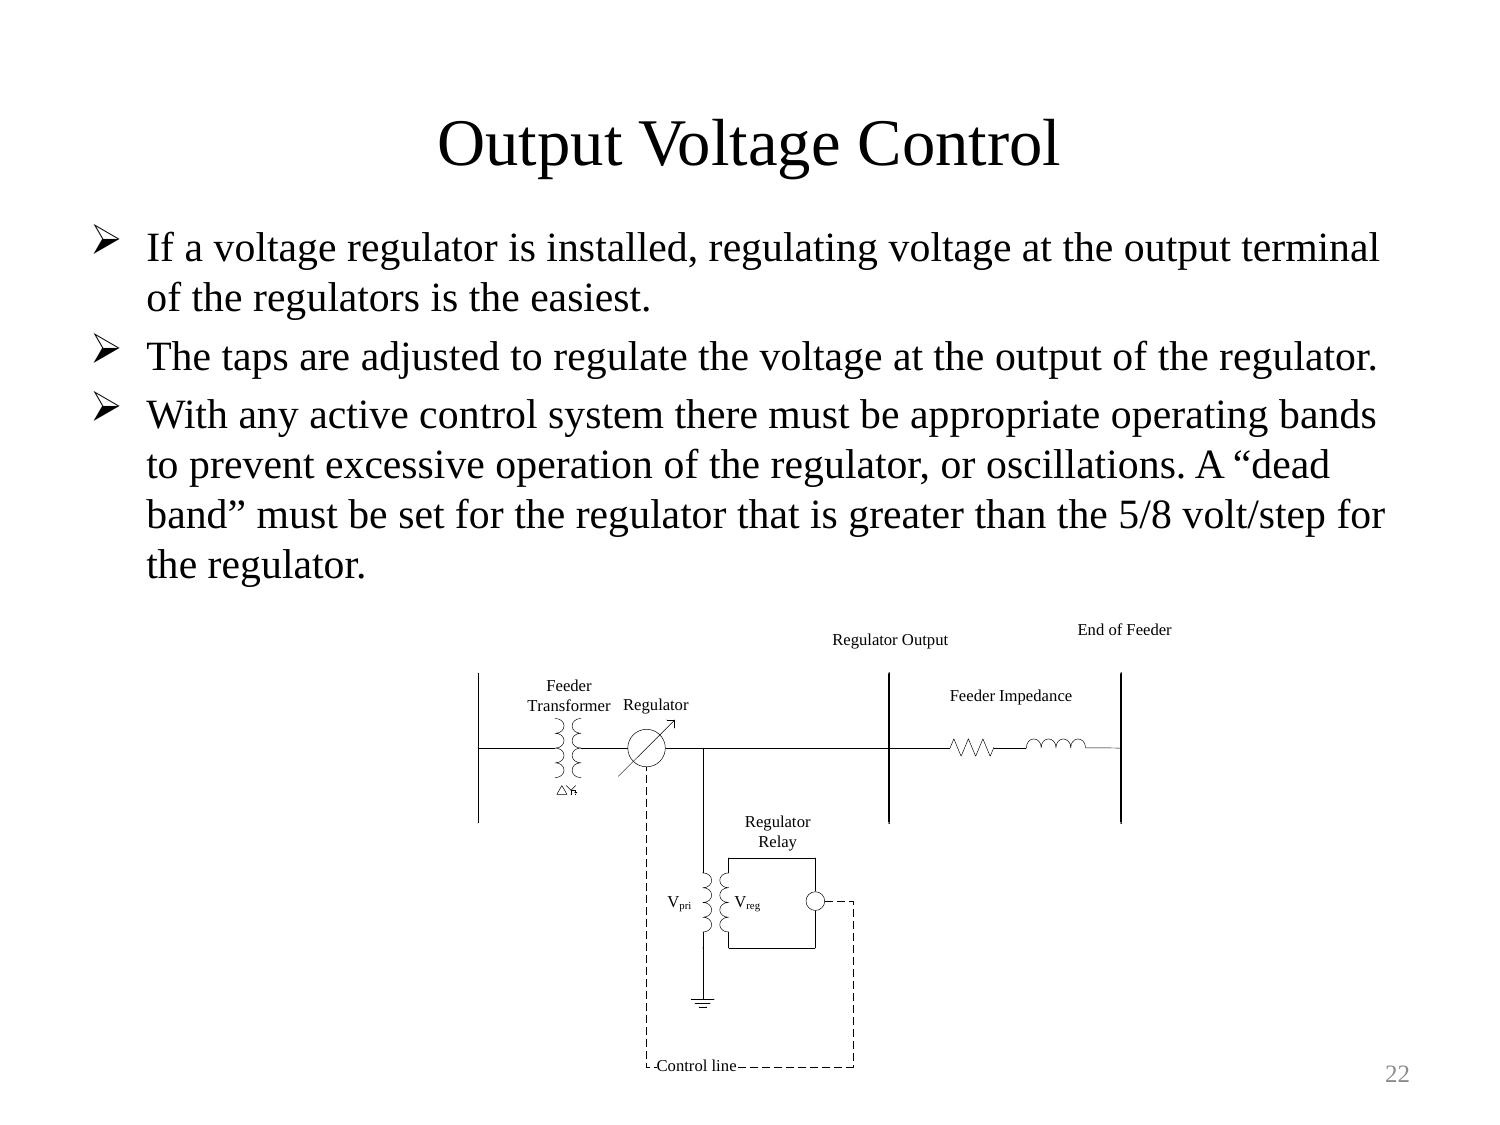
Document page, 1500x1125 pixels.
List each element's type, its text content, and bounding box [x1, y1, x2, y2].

picture [474, 612, 1223, 1088]
slide_number 22 [1074, 1042, 1425, 1103]
title Output Voltage Control [75, 45, 1425, 212]
list If a voltage regulator is installed, regulating voltage at the output terminal of the regulators is the easiest. The taps are adjusted to regulate the voltage at the output of the regulator. With any active control system there must be appropriate operating bands to prevent excessive operation of the regulator, or oscillations. A “dead band” must be set for the regulator that is greater than the 5/8 volt/step for the regulator. [75, 212, 1425, 663]
